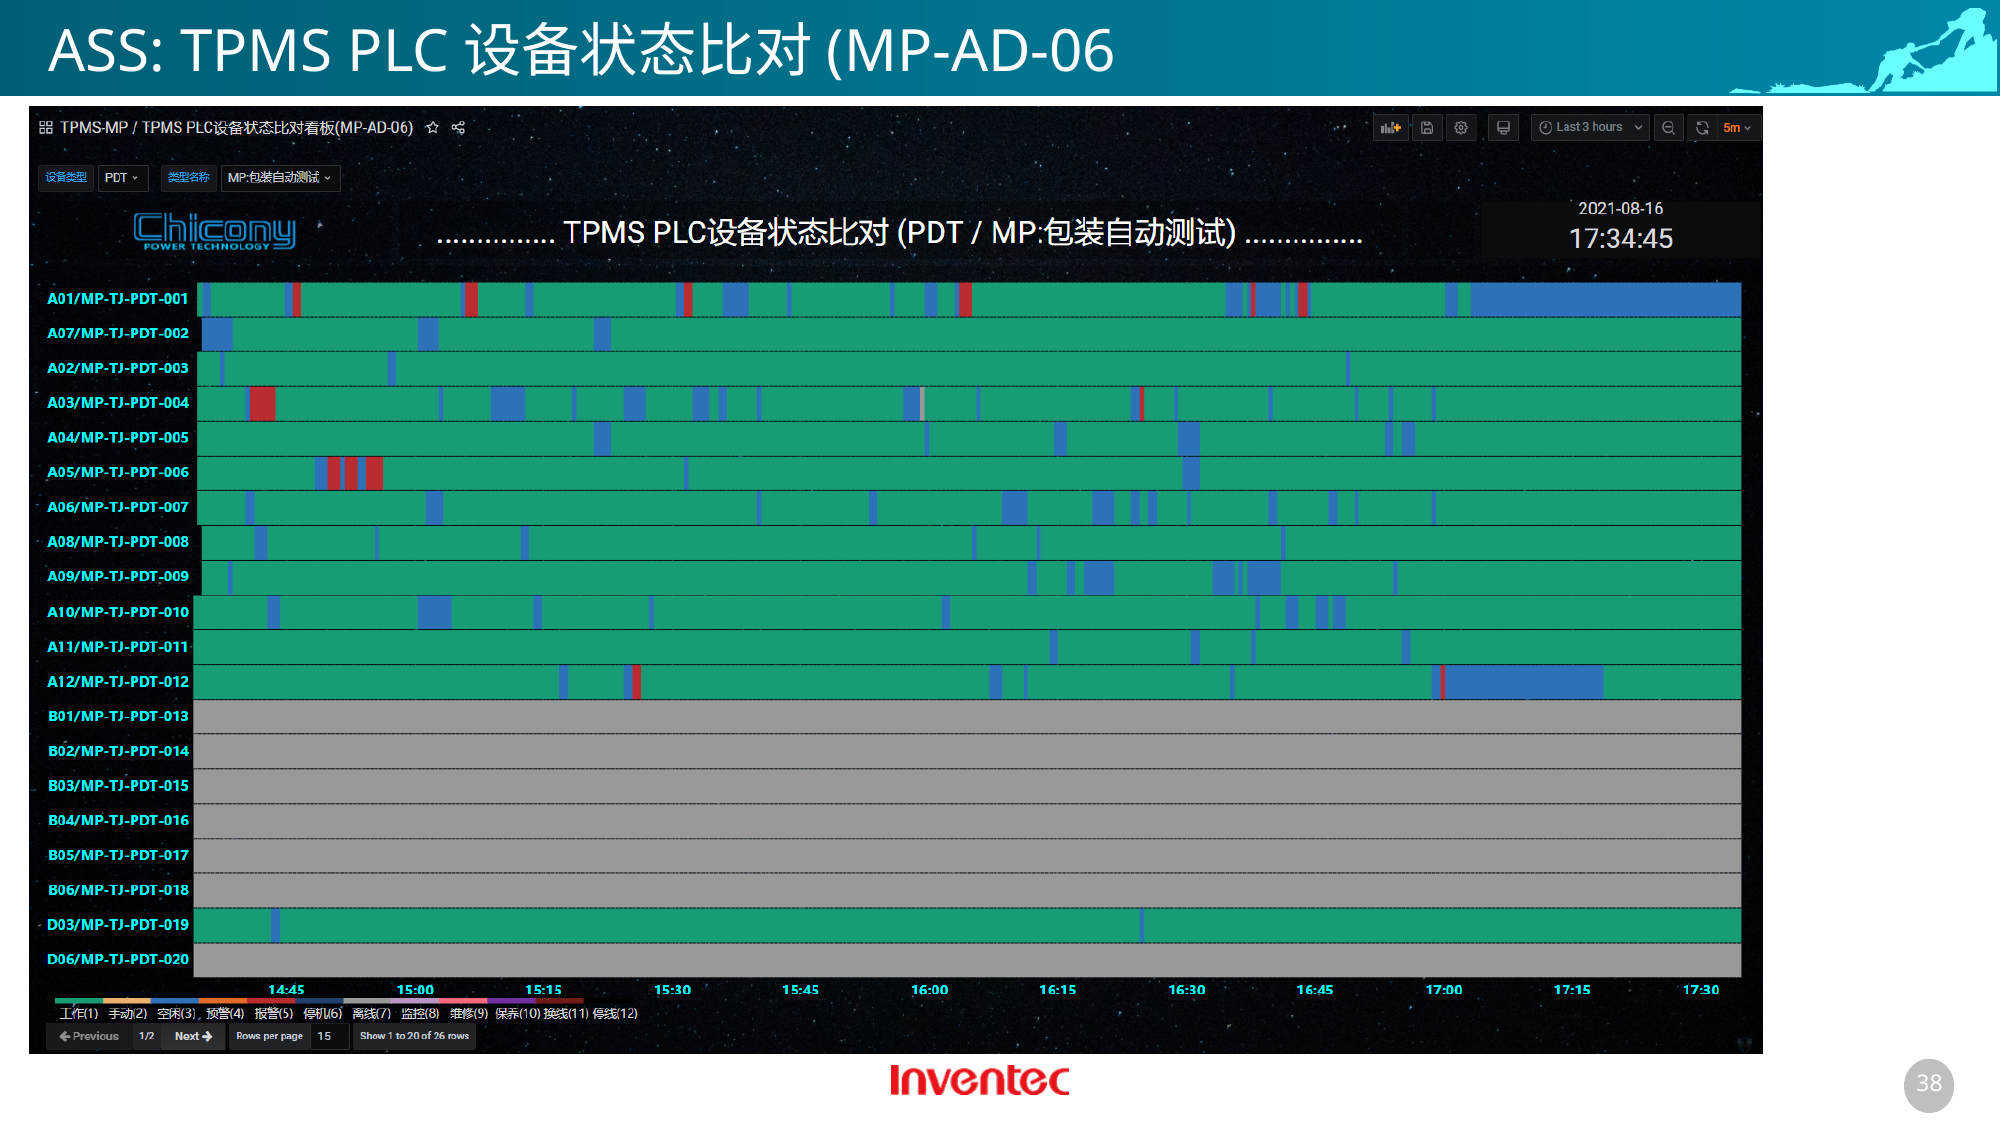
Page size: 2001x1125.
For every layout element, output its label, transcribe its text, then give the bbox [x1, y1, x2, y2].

title ASS: TPMS PLC设备状态比对(MP-AD-06 [33, 13, 1160, 93]
picture [891, 1065, 1069, 1095]
picture [29, 106, 1763, 1054]
